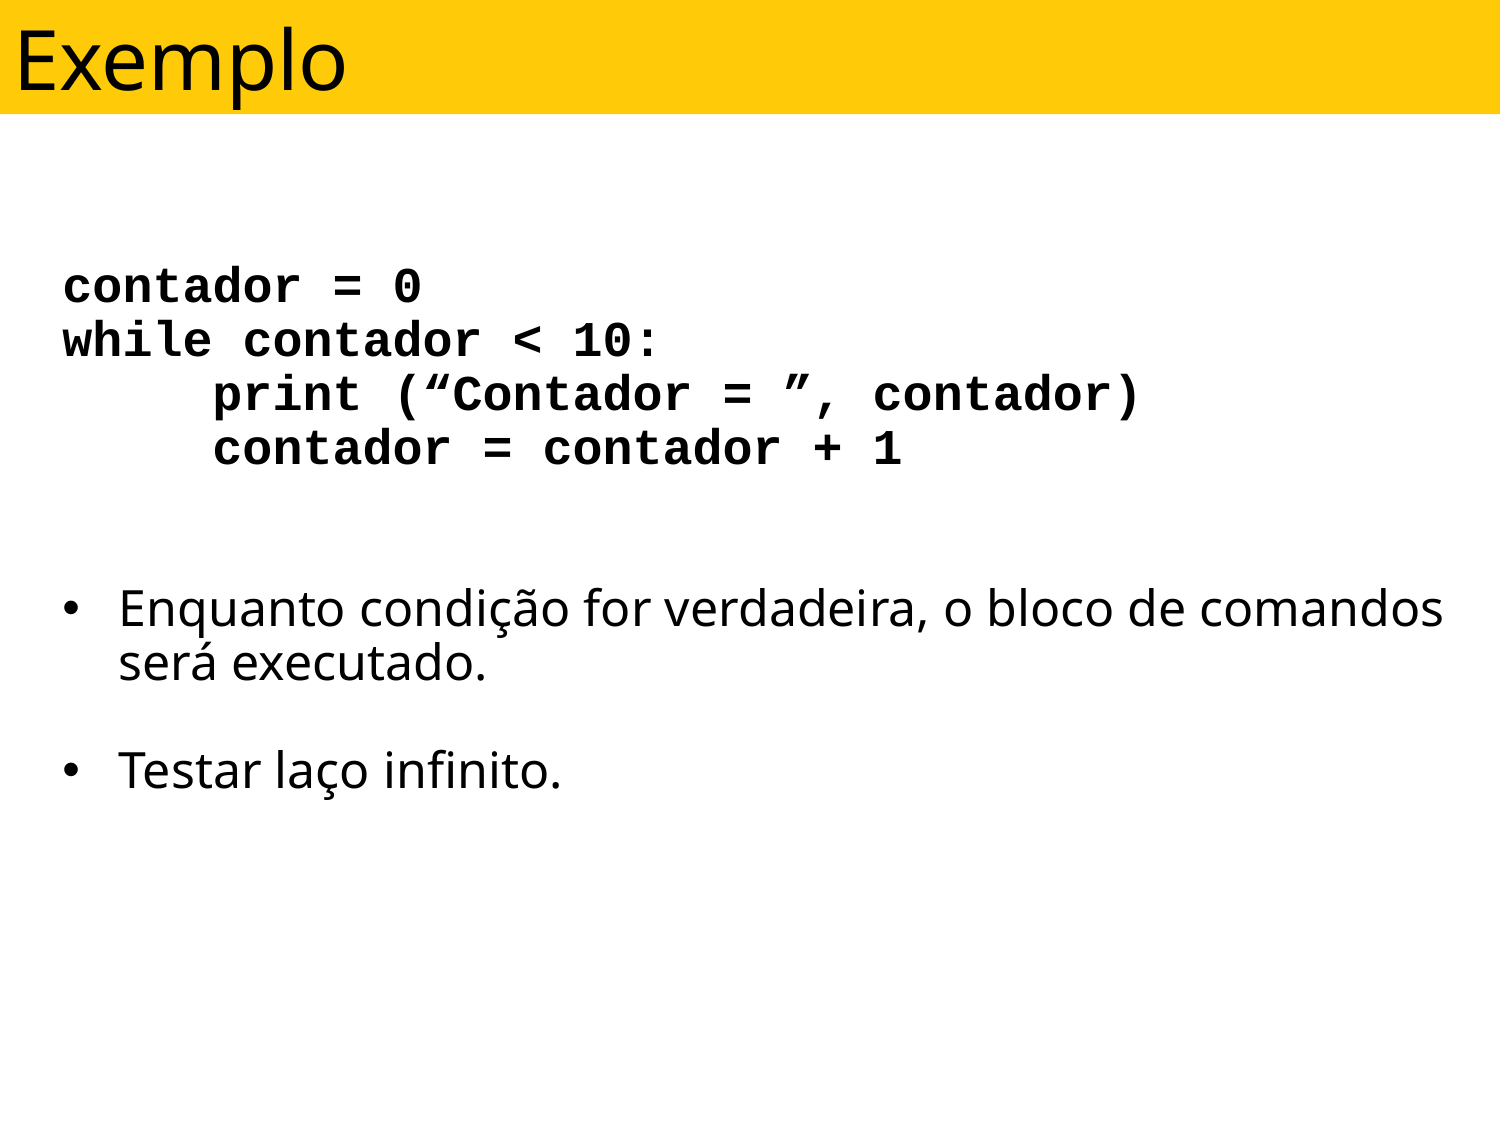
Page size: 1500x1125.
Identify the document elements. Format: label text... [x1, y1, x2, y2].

text_box Exemplo [0, 0, 1500, 115]
text_box contador = 0 while contador < 10: print (“Contador = ”, contador) contador = contador + 1 Enquanto condição for verdadeira, o bloco de comandos será executado. Testar laço infinito. [47, 252, 1461, 1125]
